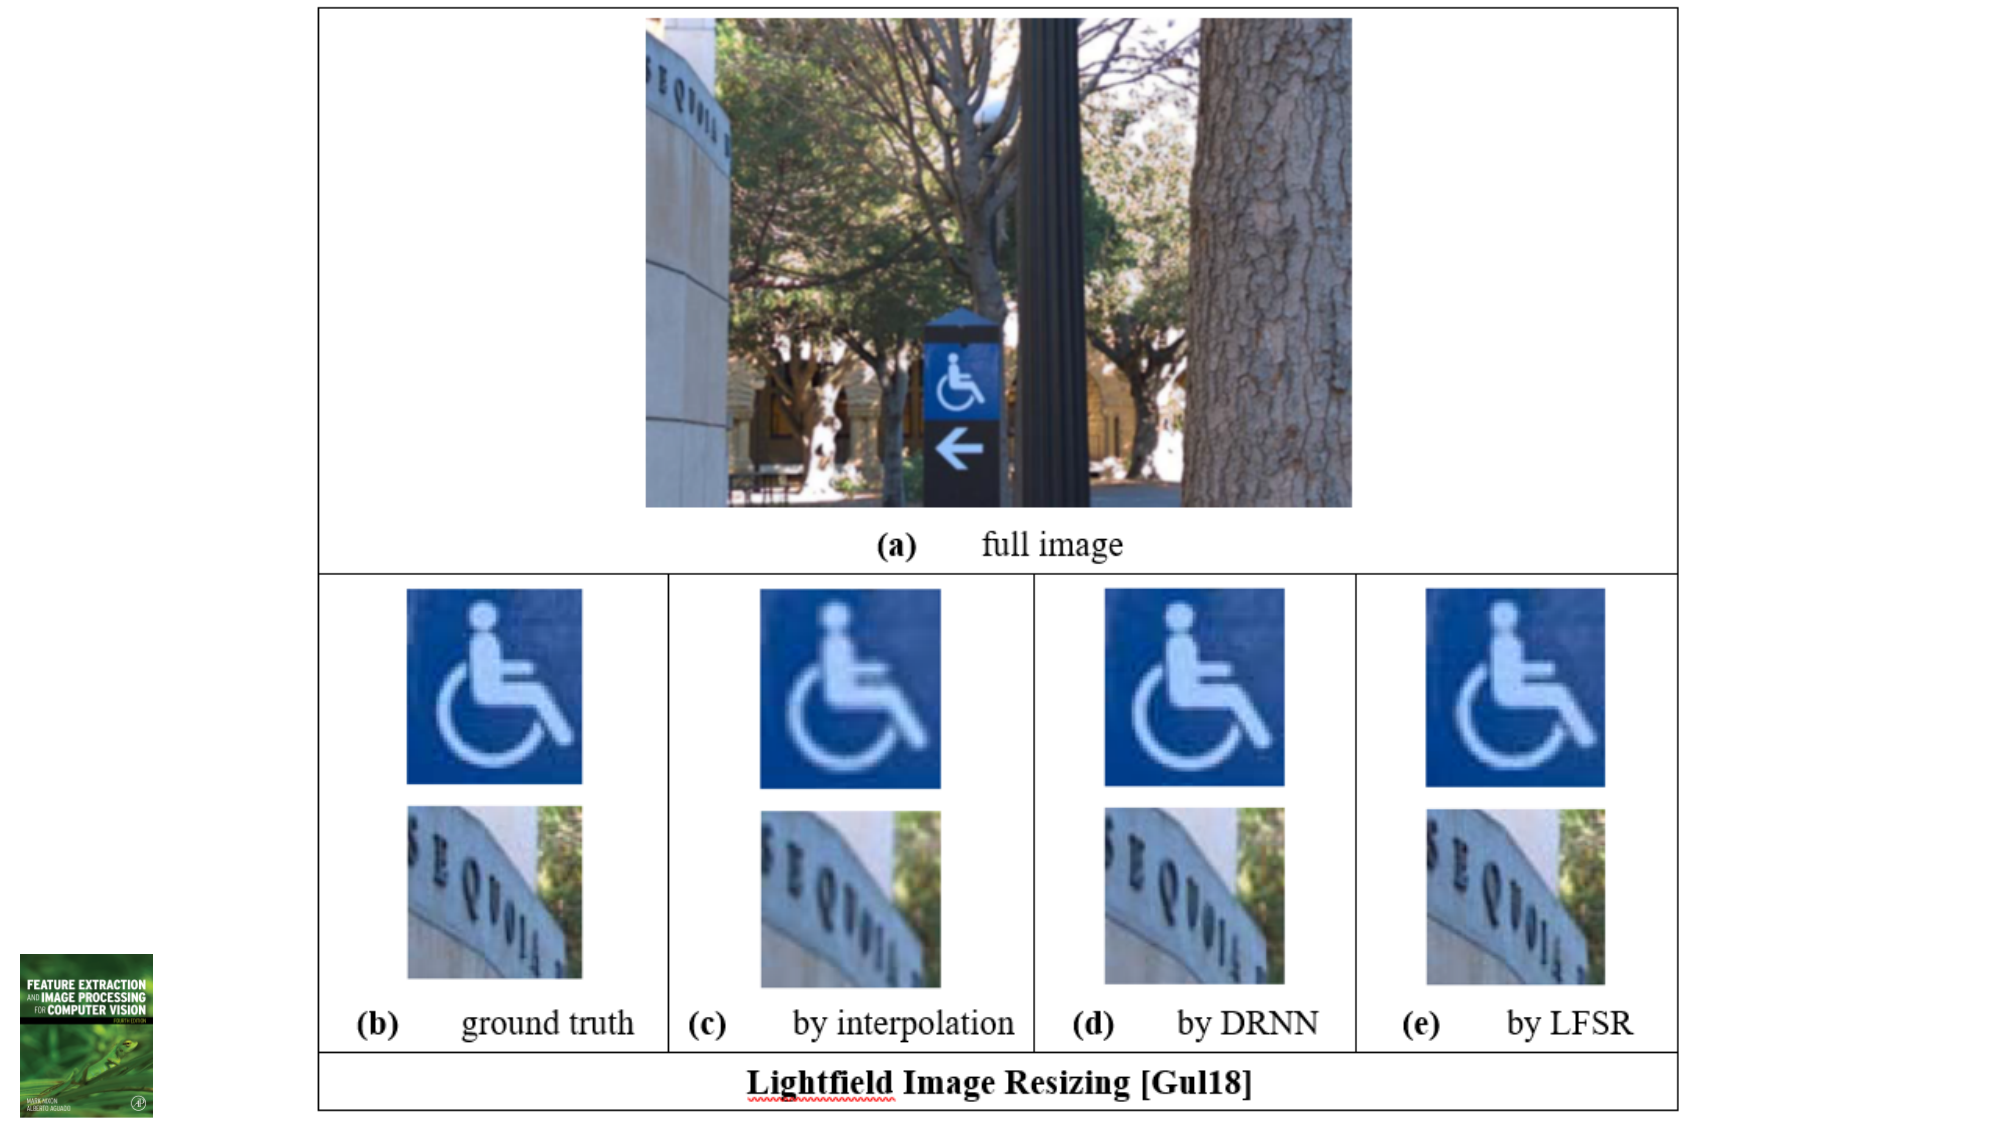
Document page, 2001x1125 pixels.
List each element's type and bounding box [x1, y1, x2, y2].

picture [306, 0, 1693, 1125]
picture [20, 954, 153, 1118]
